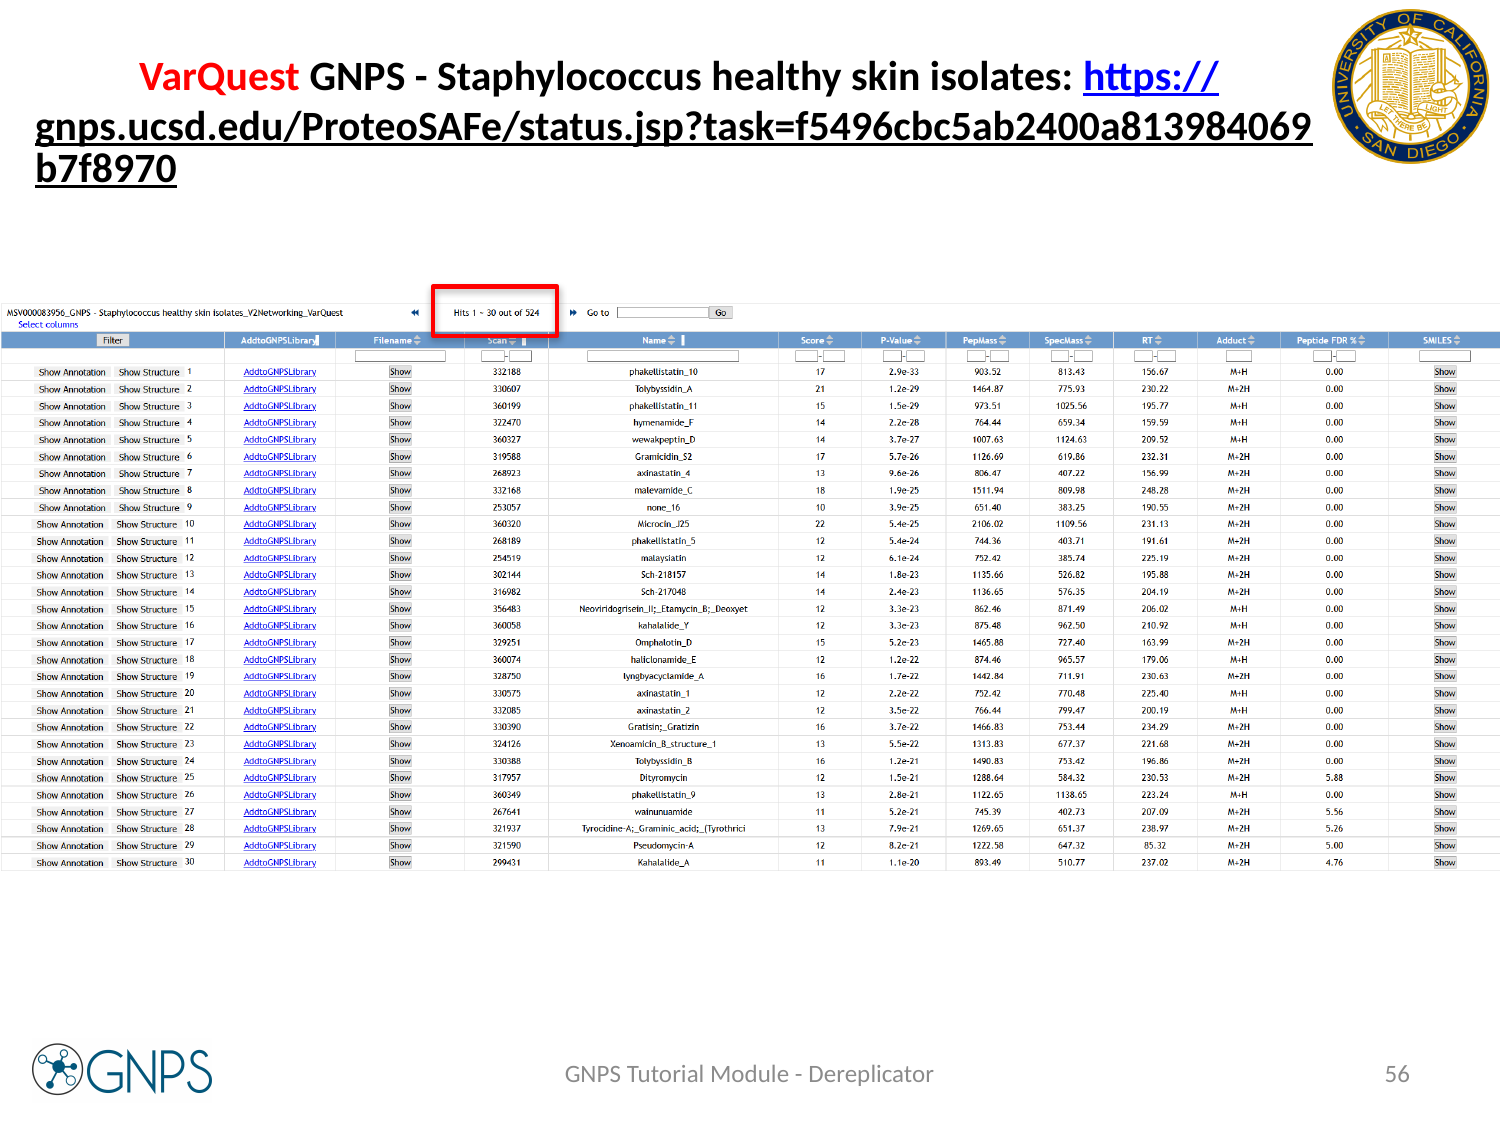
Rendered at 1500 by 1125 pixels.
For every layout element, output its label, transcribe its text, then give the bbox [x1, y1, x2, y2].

slide_number 56 [1074, 1042, 1425, 1103]
footer GNPS Tutorial Module - Dereplicator [512, 1042, 988, 1103]
text_box [432, 286, 558, 298]
picture [1279, 7, 1500, 165]
picture [0, 299, 1500, 877]
text_box VarQuest GNPS - Staphylococcus healthy skin isolates: https://gnps.ucsd.edu/ProteoSAFe/status.jsp?task=f5496cbc5ab2400a813984069b7f8970 [20, 41, 1339, 207]
picture [31, 1038, 212, 1103]
